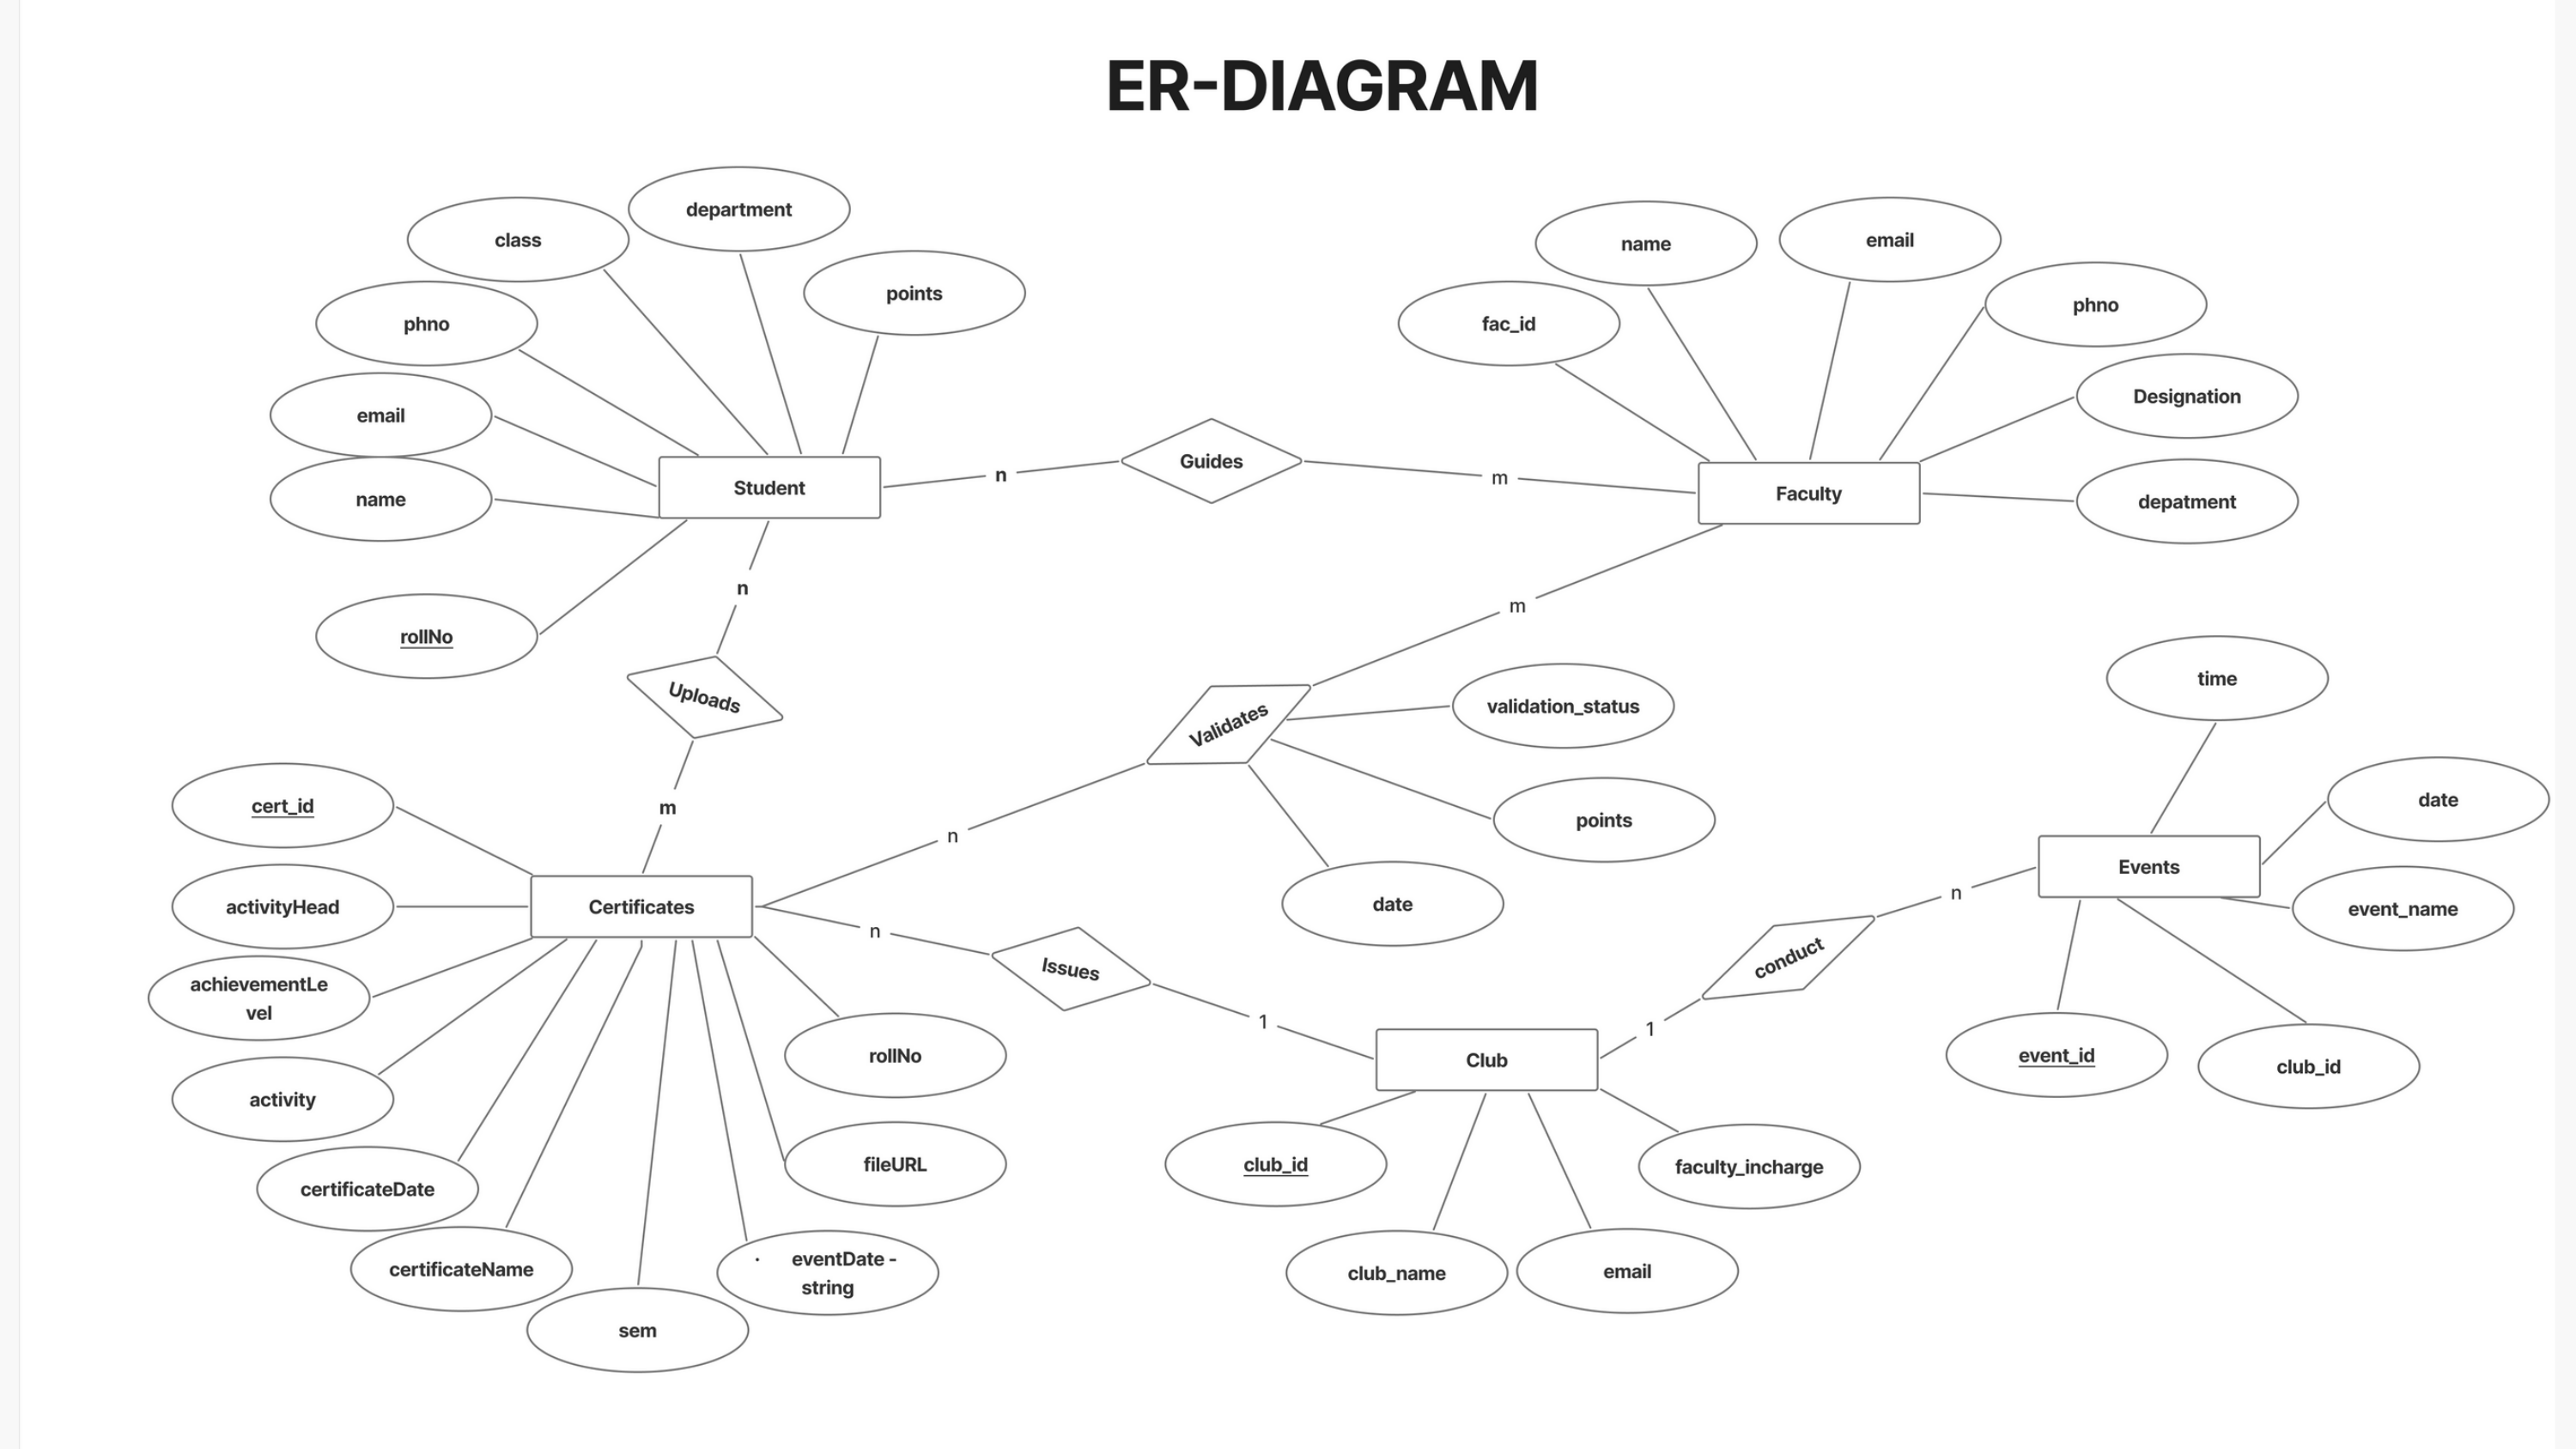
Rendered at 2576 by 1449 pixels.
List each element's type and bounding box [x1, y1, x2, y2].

text_box [0, 0, 2555, 1449]
